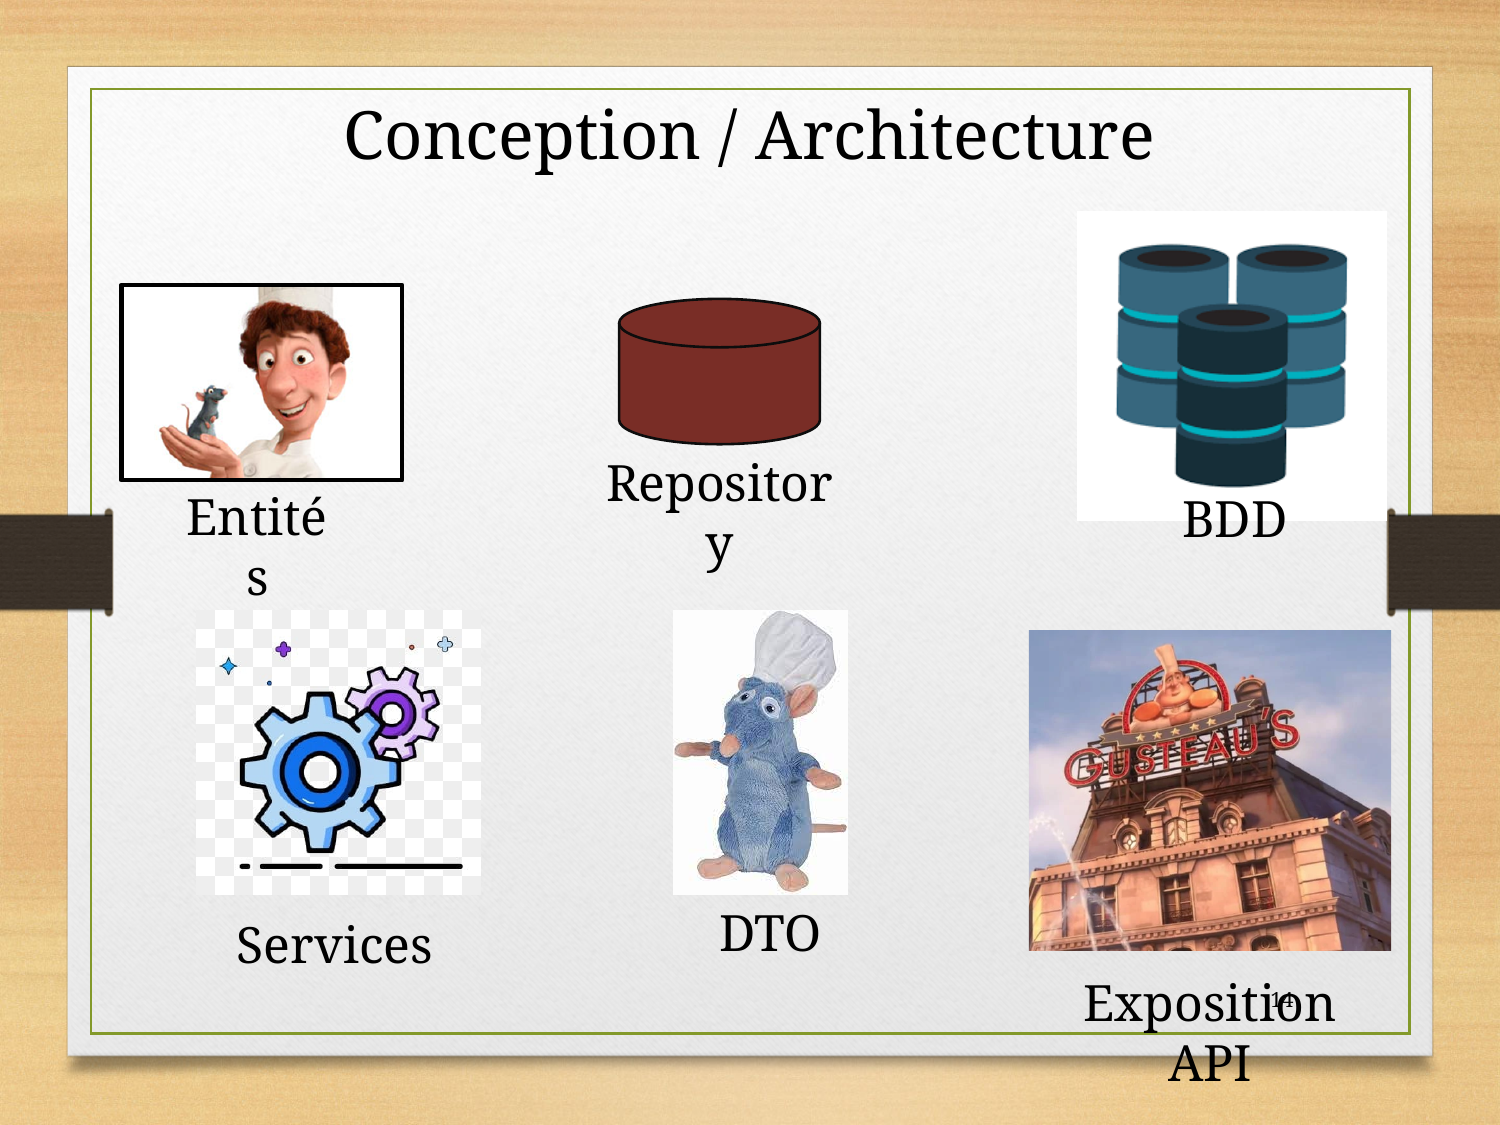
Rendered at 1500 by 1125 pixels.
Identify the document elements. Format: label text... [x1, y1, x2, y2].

text_box Conception / Architecture [329, 85, 1171, 180]
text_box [581, 298, 858, 521]
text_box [1028, 629, 1392, 1040]
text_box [123, 287, 400, 554]
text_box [196, 610, 481, 982]
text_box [673, 610, 858, 971]
picture [0, 0, 1500, 1125]
text_box BDD [1096, 521, 1373, 555]
